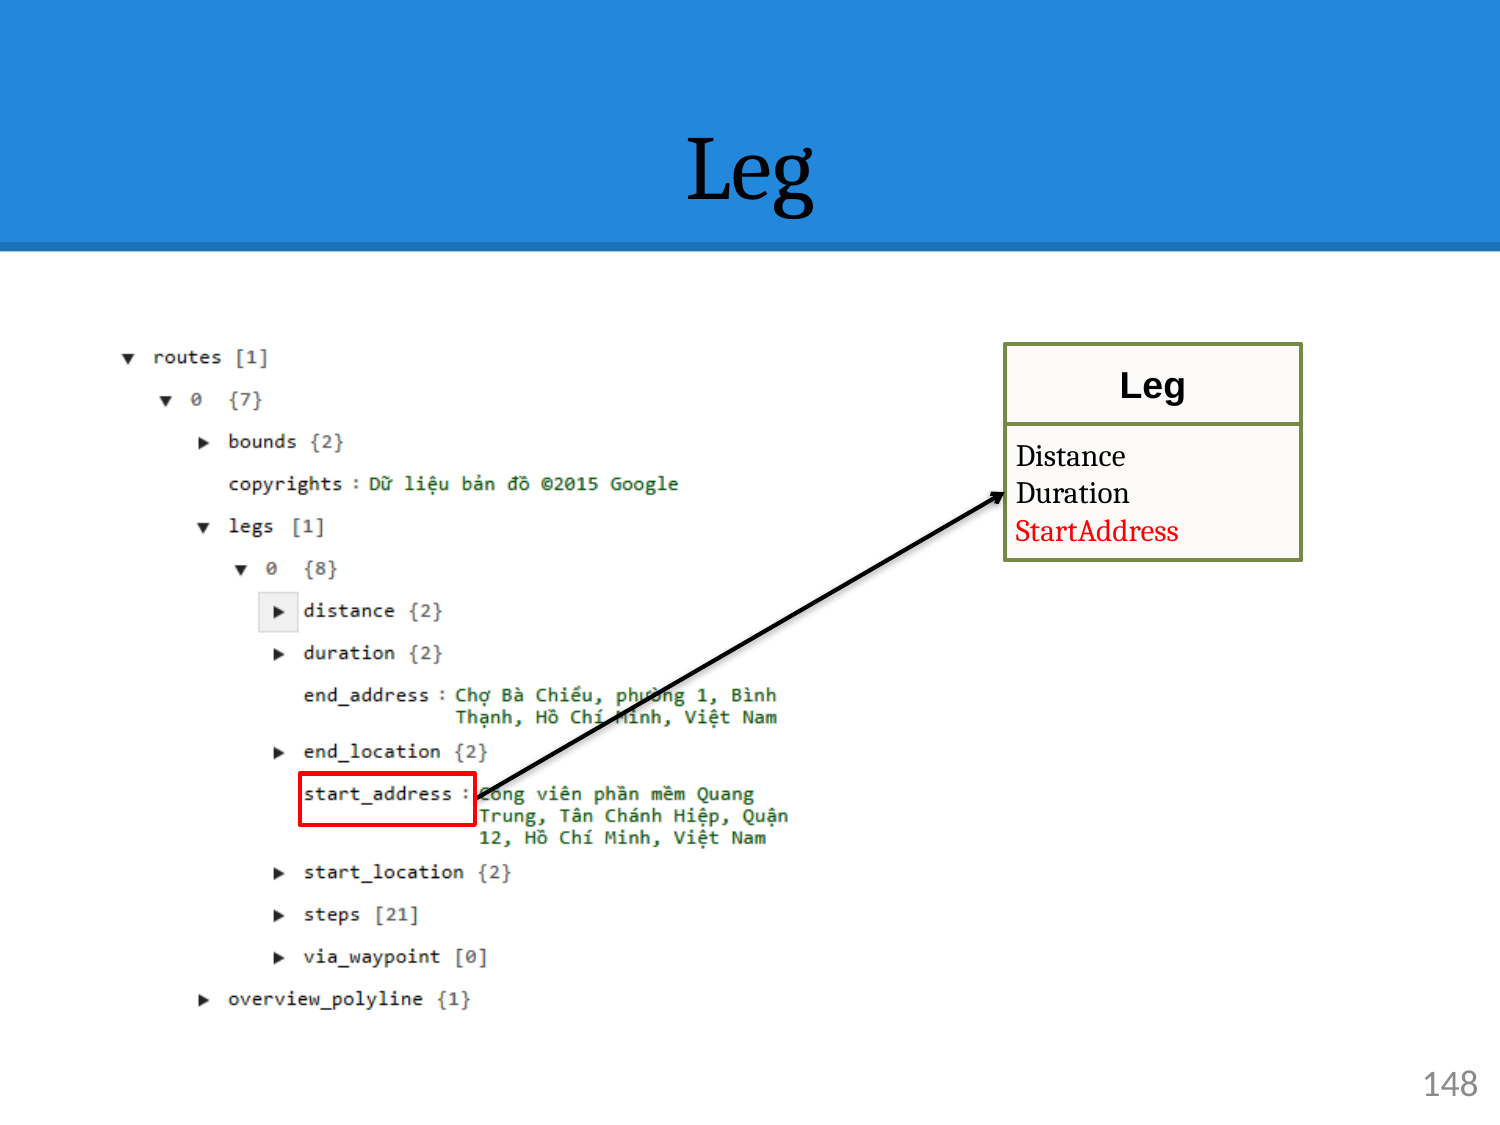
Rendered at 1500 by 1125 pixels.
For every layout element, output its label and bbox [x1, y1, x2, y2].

picture [97, 336, 794, 1021]
title [75, 45, 1425, 233]
text_box [474, 344, 1302, 800]
slide_number [1403, 1038, 1494, 1125]
